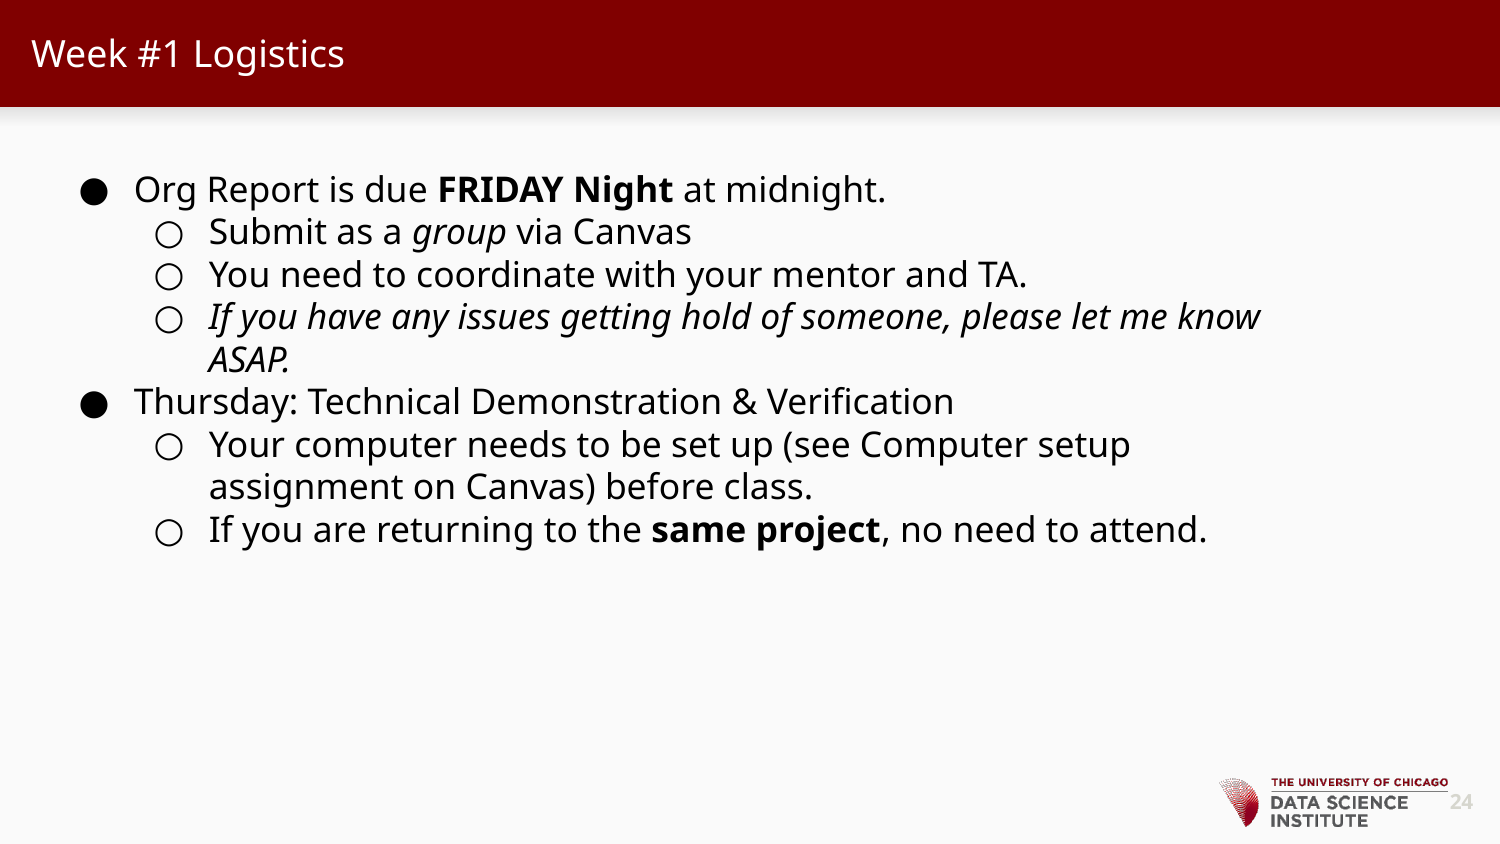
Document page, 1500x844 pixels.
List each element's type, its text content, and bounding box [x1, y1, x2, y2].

slide_number ‹#› [1398, 770, 1489, 835]
text_box Org Report is due FRIDAY Night at midnight. Submit as a group via Canvas You need to coordinate with your mentor and TA. If you have any issues getting hold of someone, please let me know ASAP. Thursday: Technical Demonstration & Verification Your computer needs to be set up (see Computer setup assignment on Canvas) before class. If you are returning to the same project, no need to attend. [43, 151, 1290, 565]
picture [1192, 757, 1465, 844]
title Week #1 Logistics [16, 2, 1464, 102]
